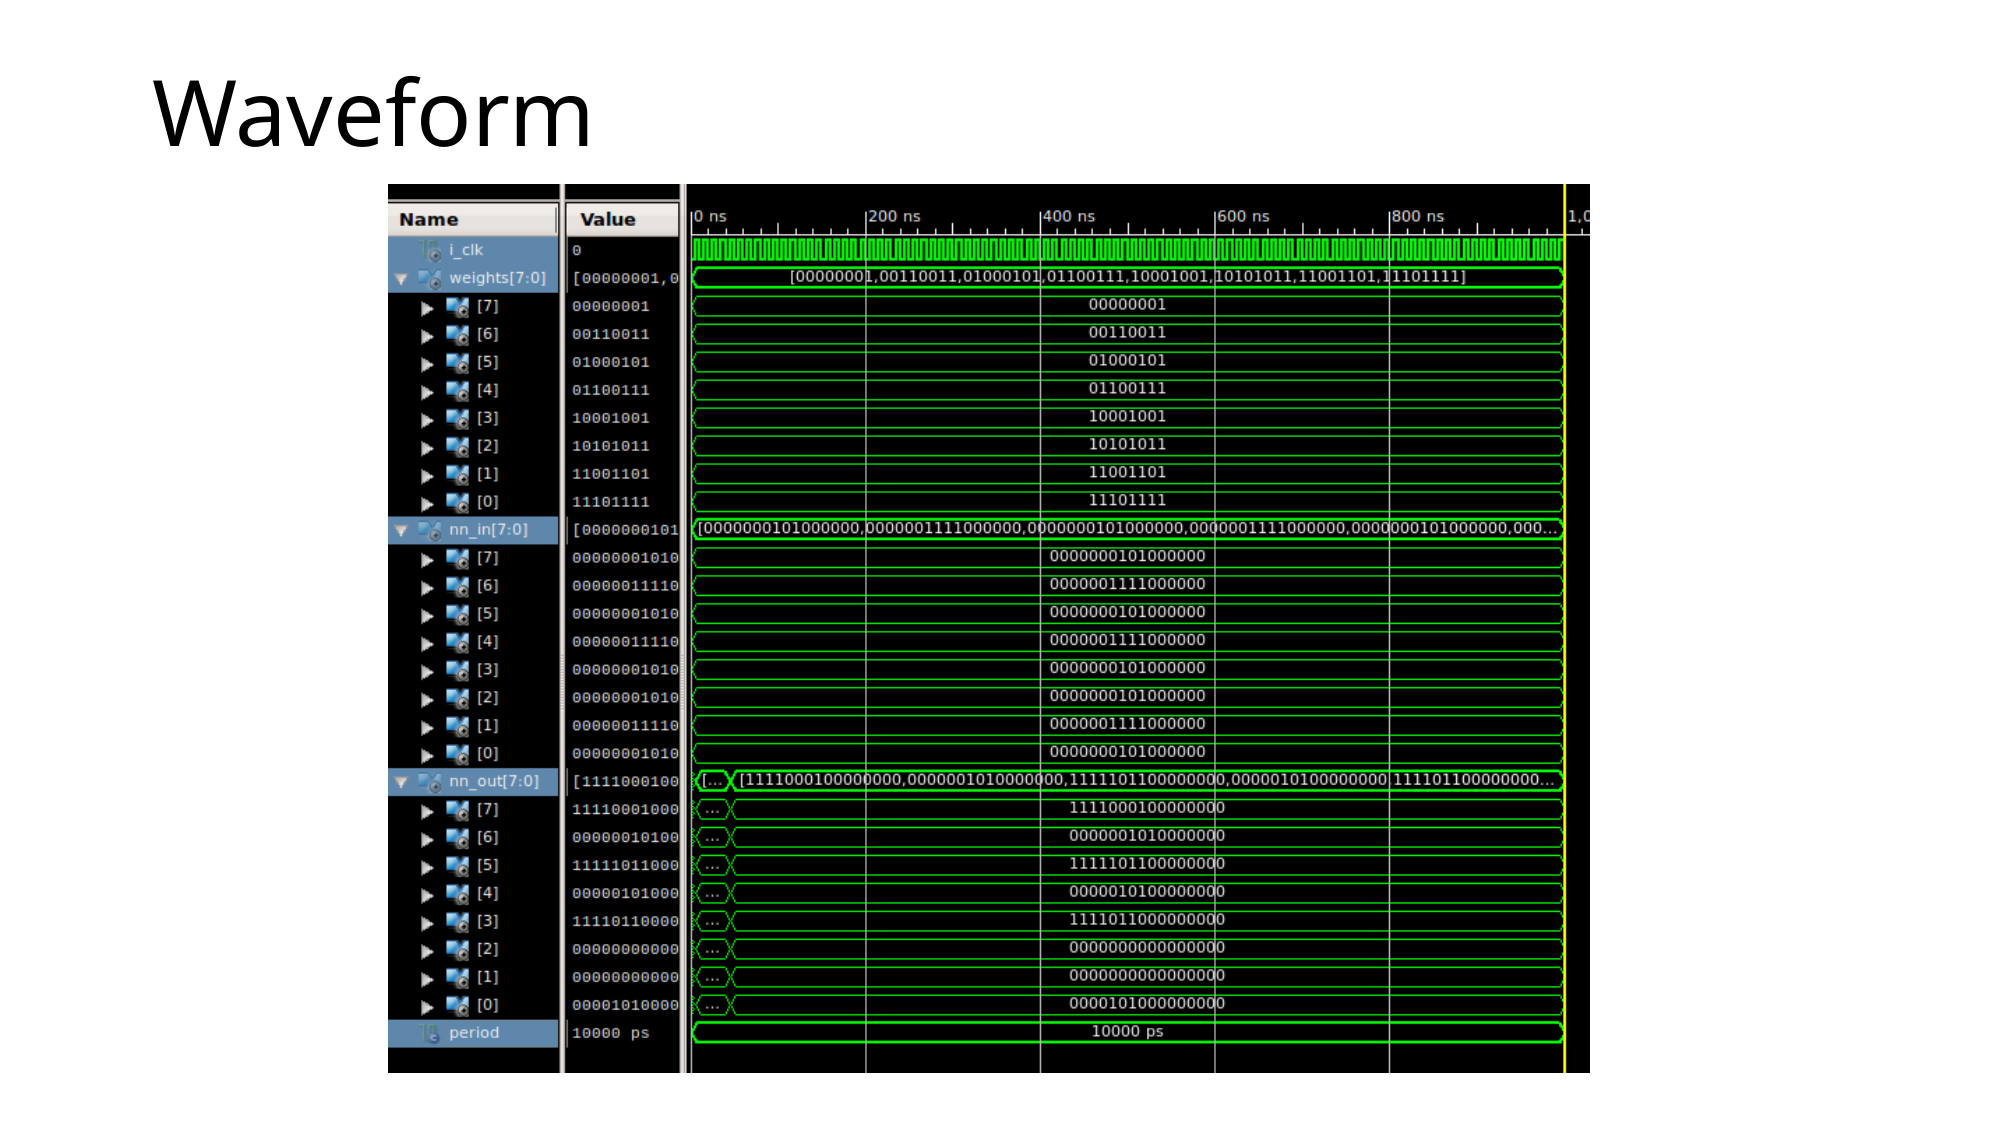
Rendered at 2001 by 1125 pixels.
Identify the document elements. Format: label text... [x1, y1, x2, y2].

picture [388, 184, 1590, 1074]
text_box Waveform [137, 59, 1863, 278]
